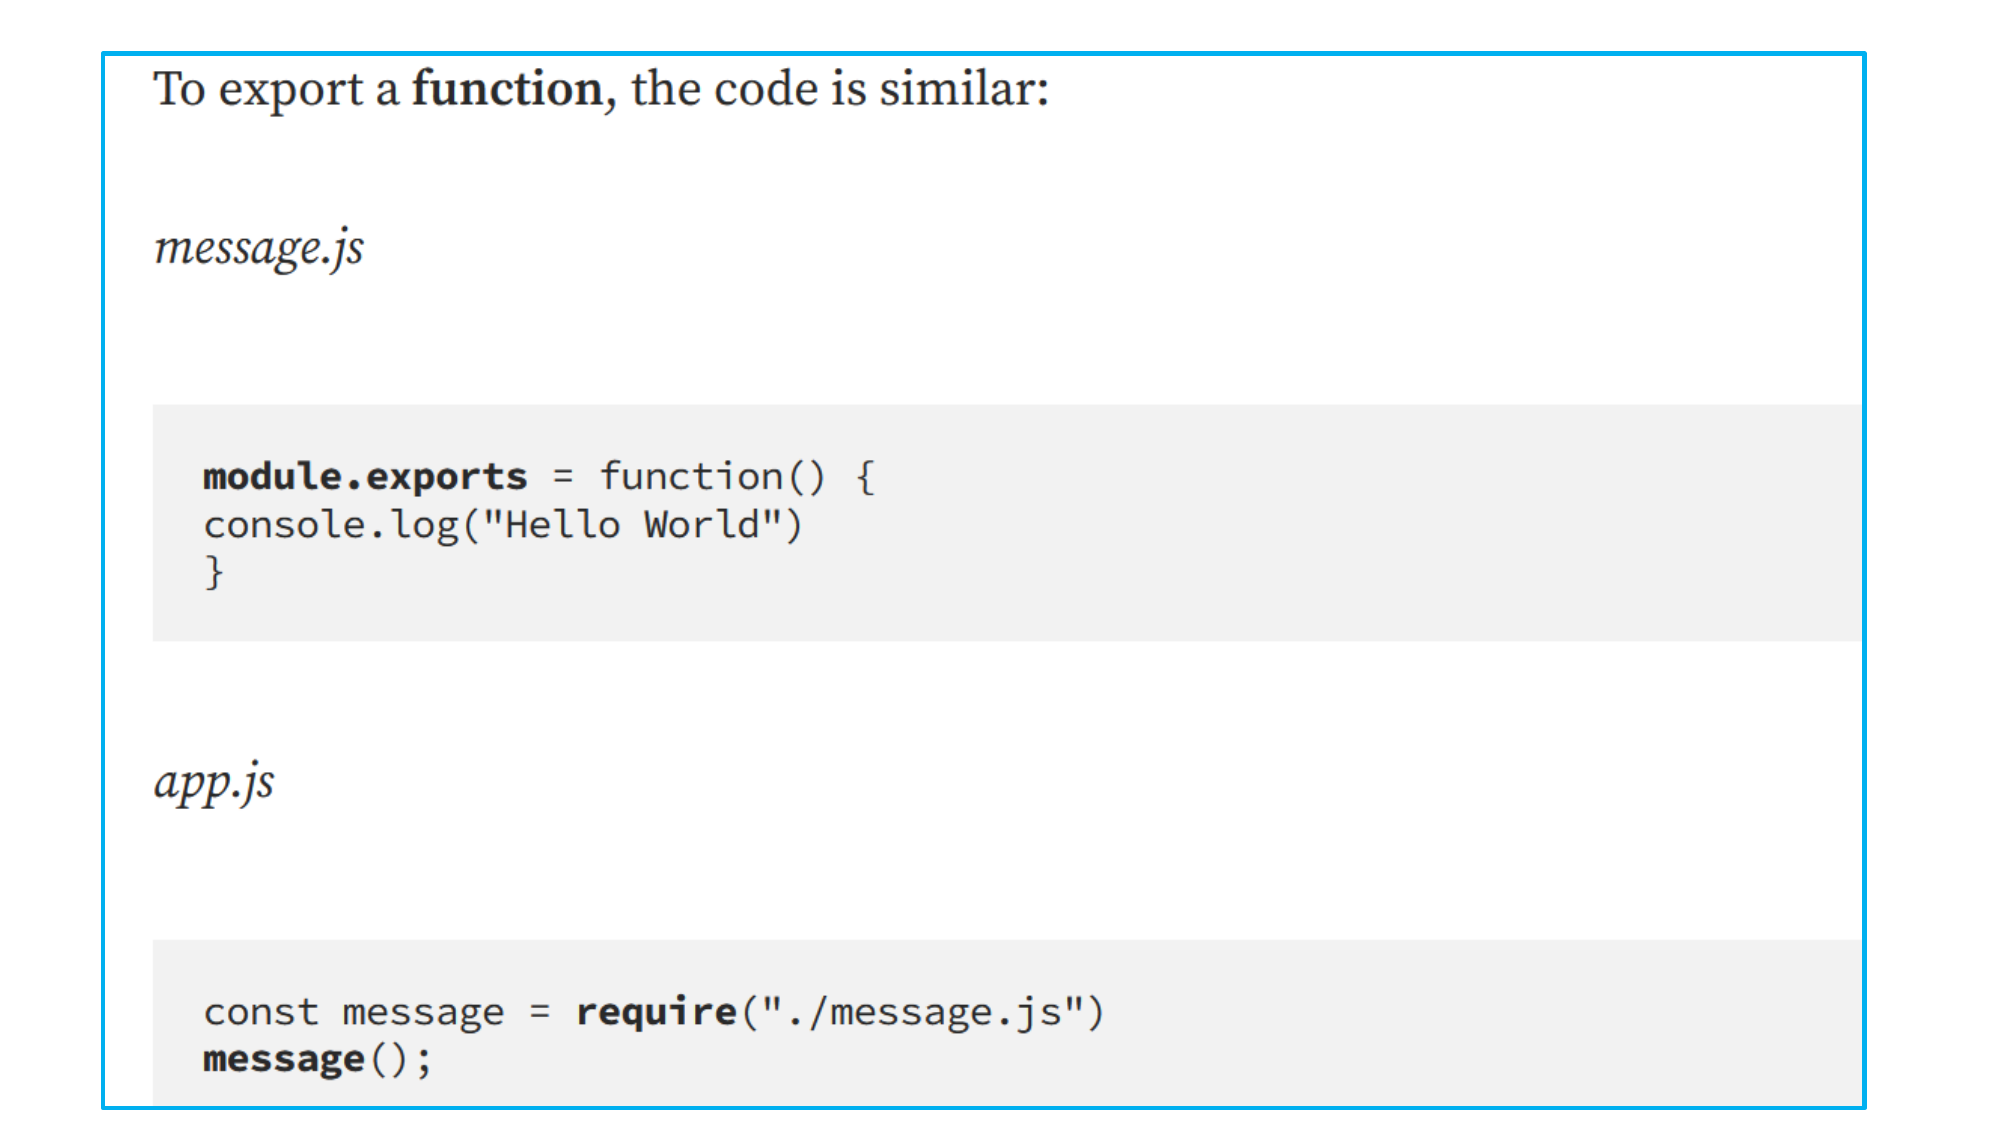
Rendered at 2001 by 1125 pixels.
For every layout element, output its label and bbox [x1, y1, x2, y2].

picture [106, 57, 1861, 1105]
